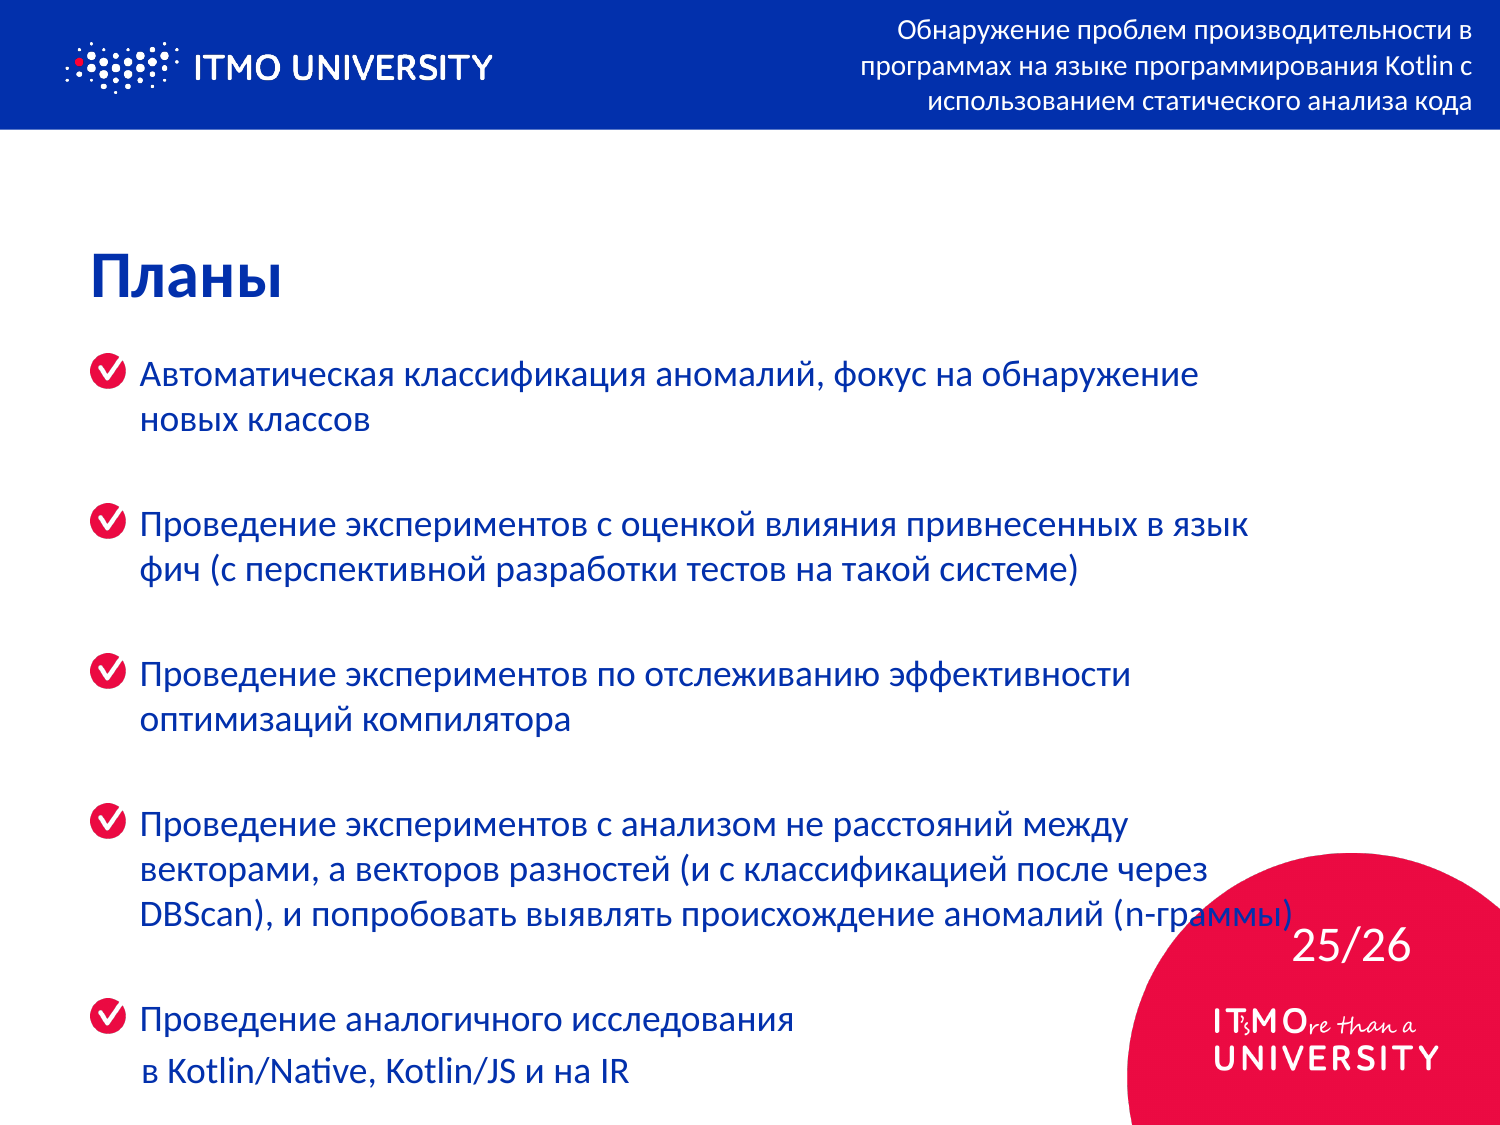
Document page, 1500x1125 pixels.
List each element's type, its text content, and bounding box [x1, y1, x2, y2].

picture [90, 653, 126, 689]
picture [90, 803, 126, 839]
footer Обнаружение проблем производительности в программах на языке программирования Kotlin с использованием статического анализа кода [724, 12, 1488, 114]
list Автоматическая классификация аномалий, фокус на обнаружение новых классов Проведение экспериментов с оценкой влияния привнесенных в язык фич (с перспективной разработки тестов на такой системе) Проведение экспериментов по отслеживанию эффективности оптимизаций компилятора Проведение экспериментов с анализом не расстояний между векторами, а векторов разностей (и с классификацией после через DBScan), и попробовать выявлять происхождение аномалий (n-граммы) Проведение аналогичного исследования в Kotlin/Native, Kotlin/JS и на IR [75, 341, 1317, 1125]
title Планы [75, 202, 1105, 339]
picture [90, 998, 126, 1034]
picture [1317, 832, 1500, 1125]
picture [90, 503, 126, 539]
picture [0, 0, 545, 140]
picture [90, 353, 126, 389]
text_box 25/26 [1276, 903, 1427, 979]
